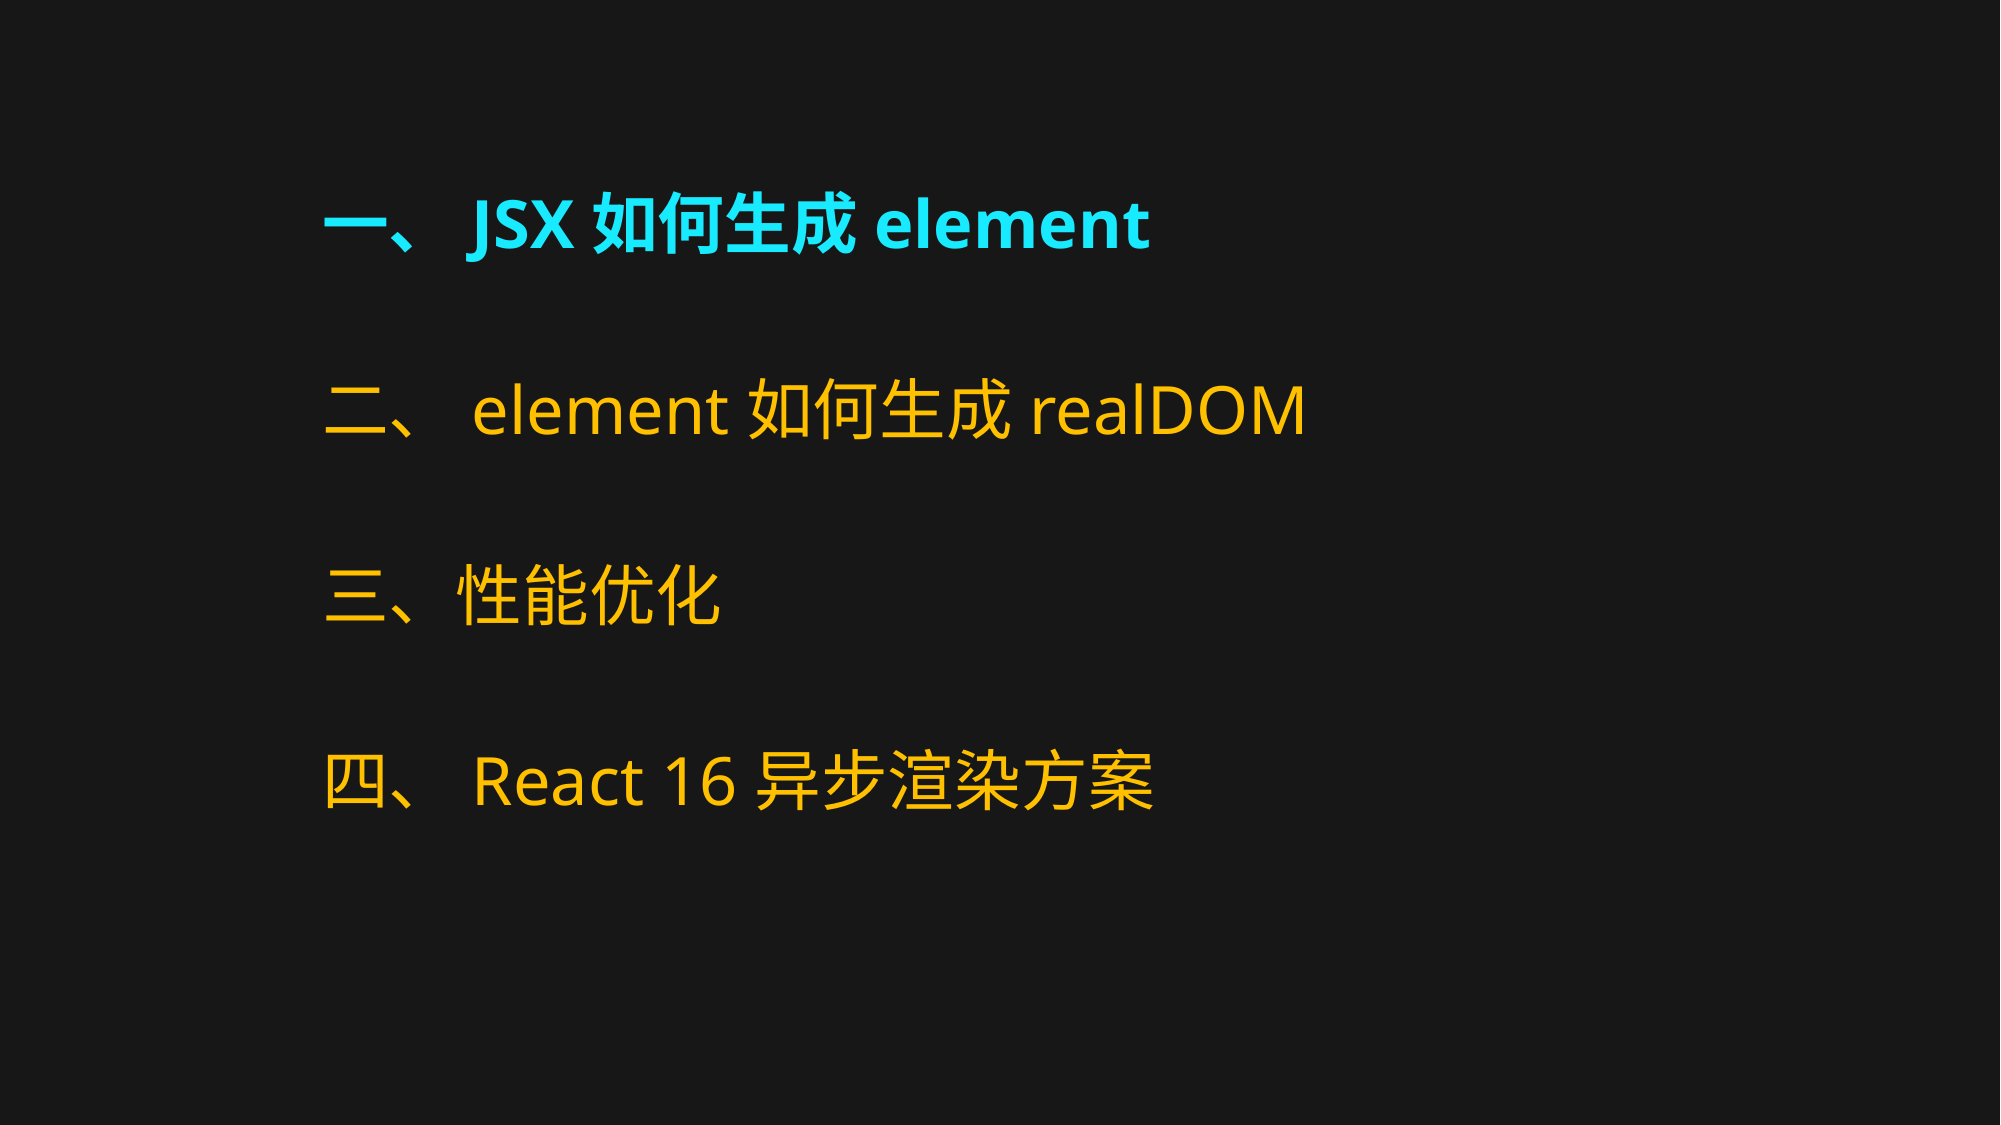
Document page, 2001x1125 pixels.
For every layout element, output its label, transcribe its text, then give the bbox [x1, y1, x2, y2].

list 一、JSX如何生成element 二、element如何生成realDOM 三、性能优化 四、React 16异步渲染方案 [307, 183, 1579, 1038]
